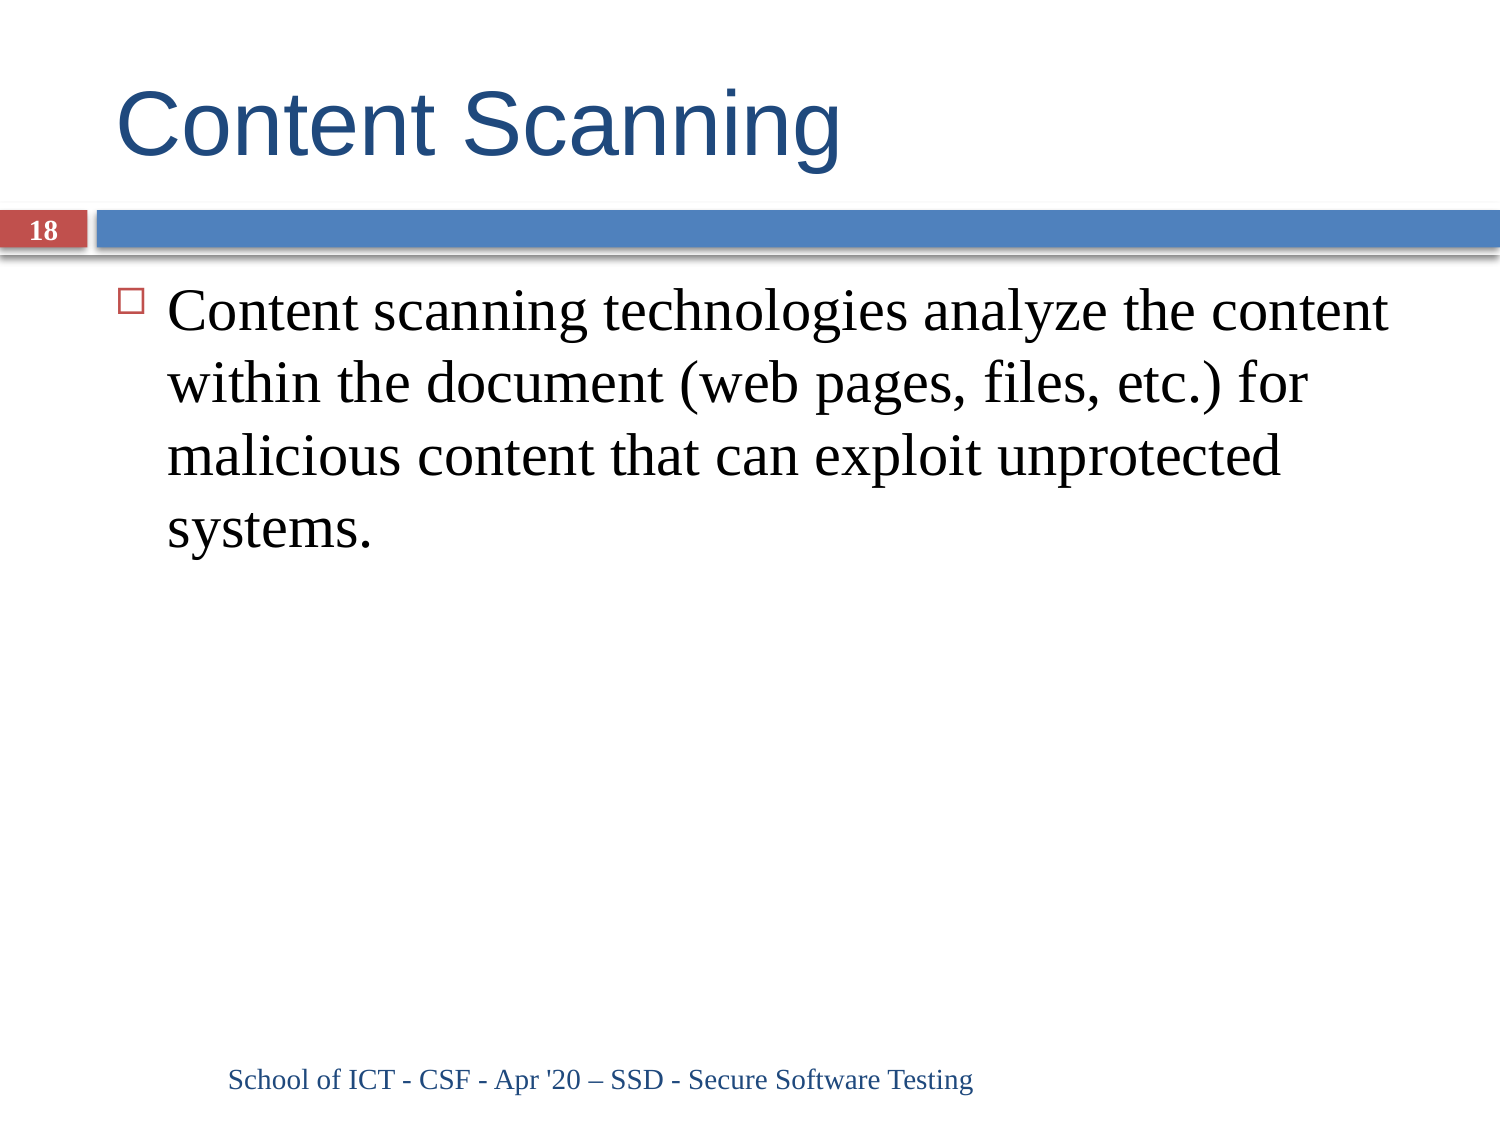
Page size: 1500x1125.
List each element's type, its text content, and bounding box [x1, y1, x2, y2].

slide_number 18 [0, 208, 88, 249]
list Content scanning technologies analyze the content within the document (web pages, files, etc.) for malicious content that can exploit unprotected systems. [100, 262, 1438, 1000]
title Content Scanning [100, 37, 1438, 200]
footer School of ICT - CSF - Apr '20 – SSD - Secure Software Testing [99, 1048, 990, 1108]
